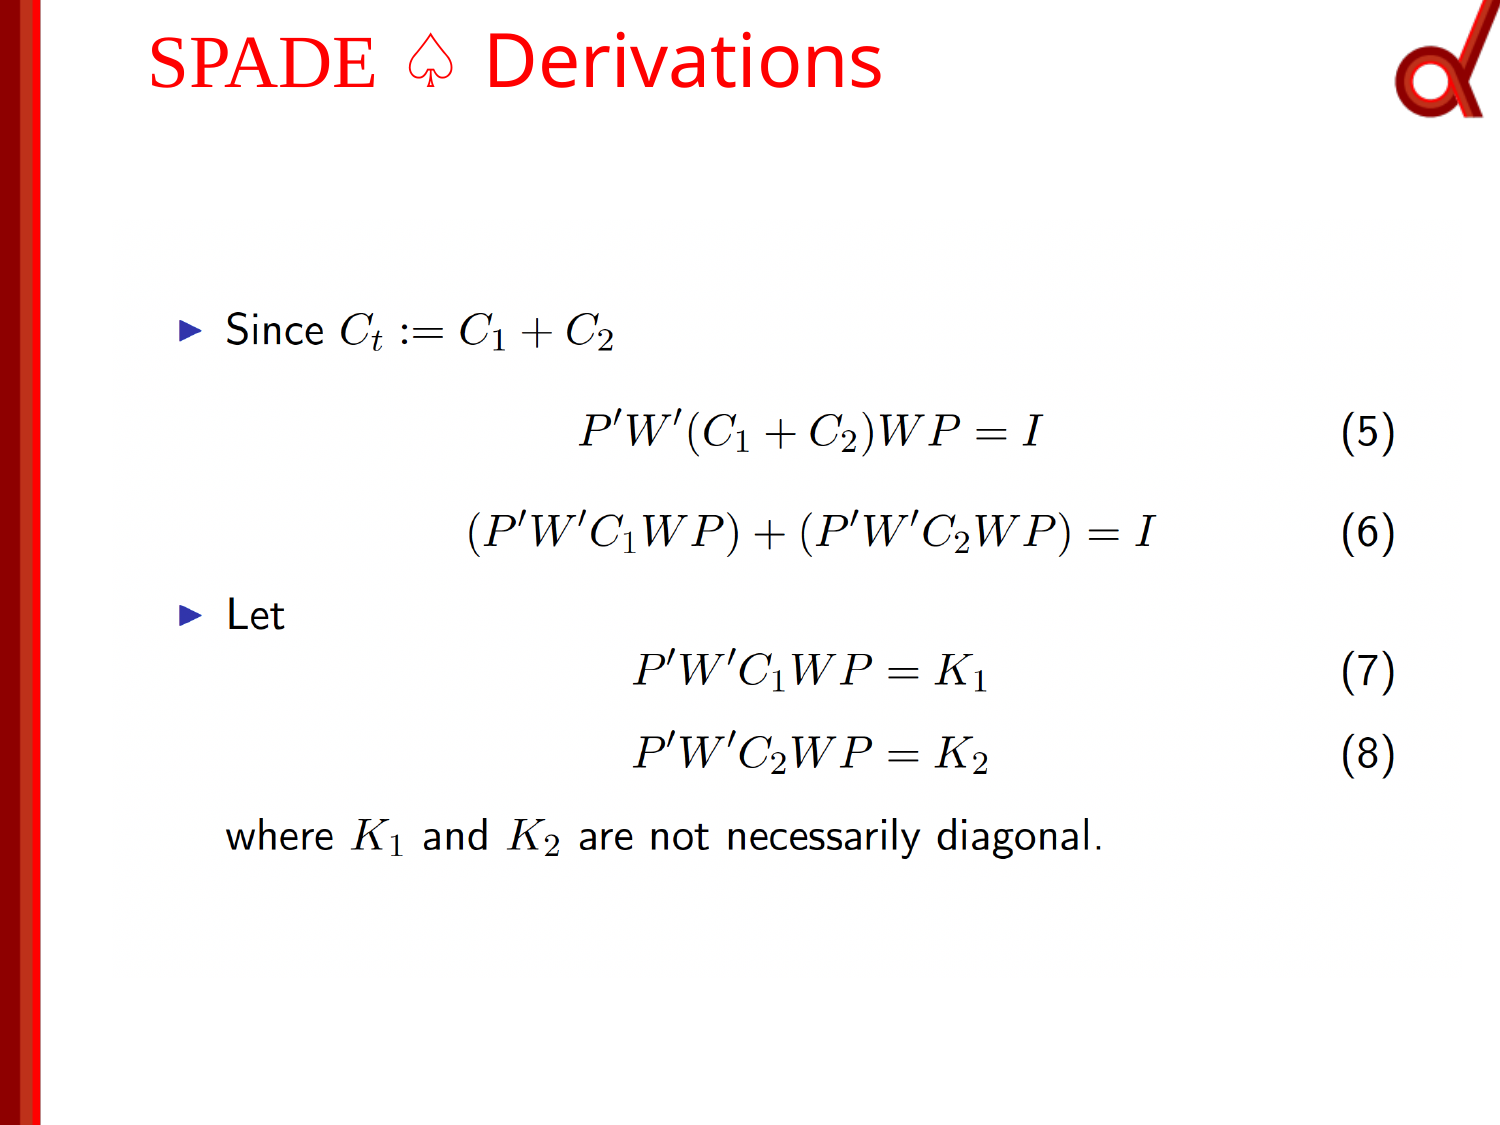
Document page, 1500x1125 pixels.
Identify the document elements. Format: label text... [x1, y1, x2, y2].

picture [111, 218, 1462, 978]
title SPADE ♤ Derivations [147, 12, 1388, 104]
